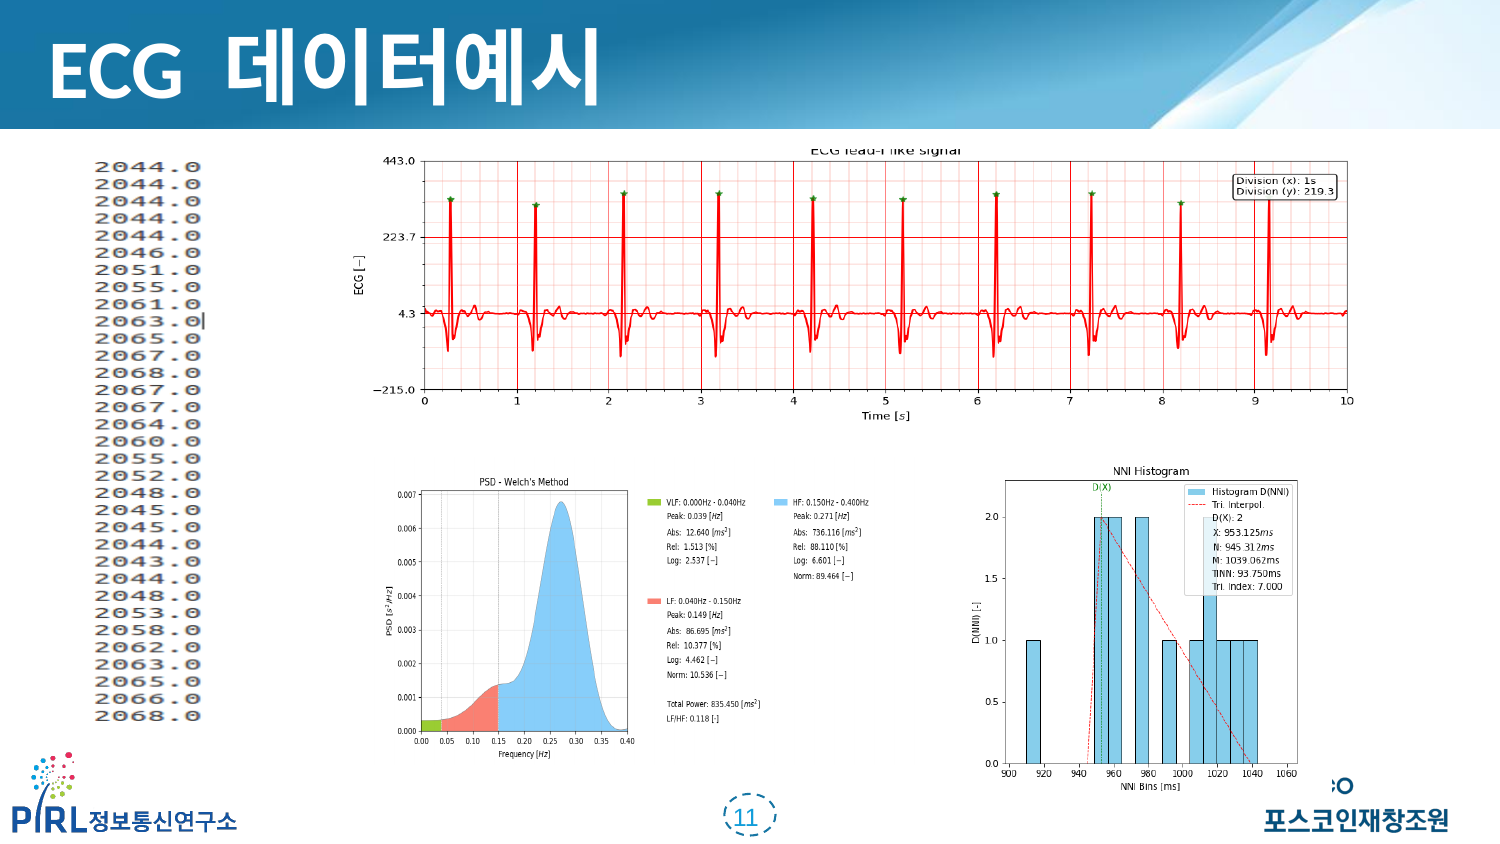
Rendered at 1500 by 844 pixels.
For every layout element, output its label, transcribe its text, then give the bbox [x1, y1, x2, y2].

picture [0, 0, 1500, 129]
picture [958, 437, 1451, 835]
picture [342, 149, 1359, 428]
picture [354, 457, 915, 765]
picture [93, 162, 245, 726]
picture [10, 749, 240, 835]
text_box ECG 데이터예시 [33, 0, 1213, 120]
